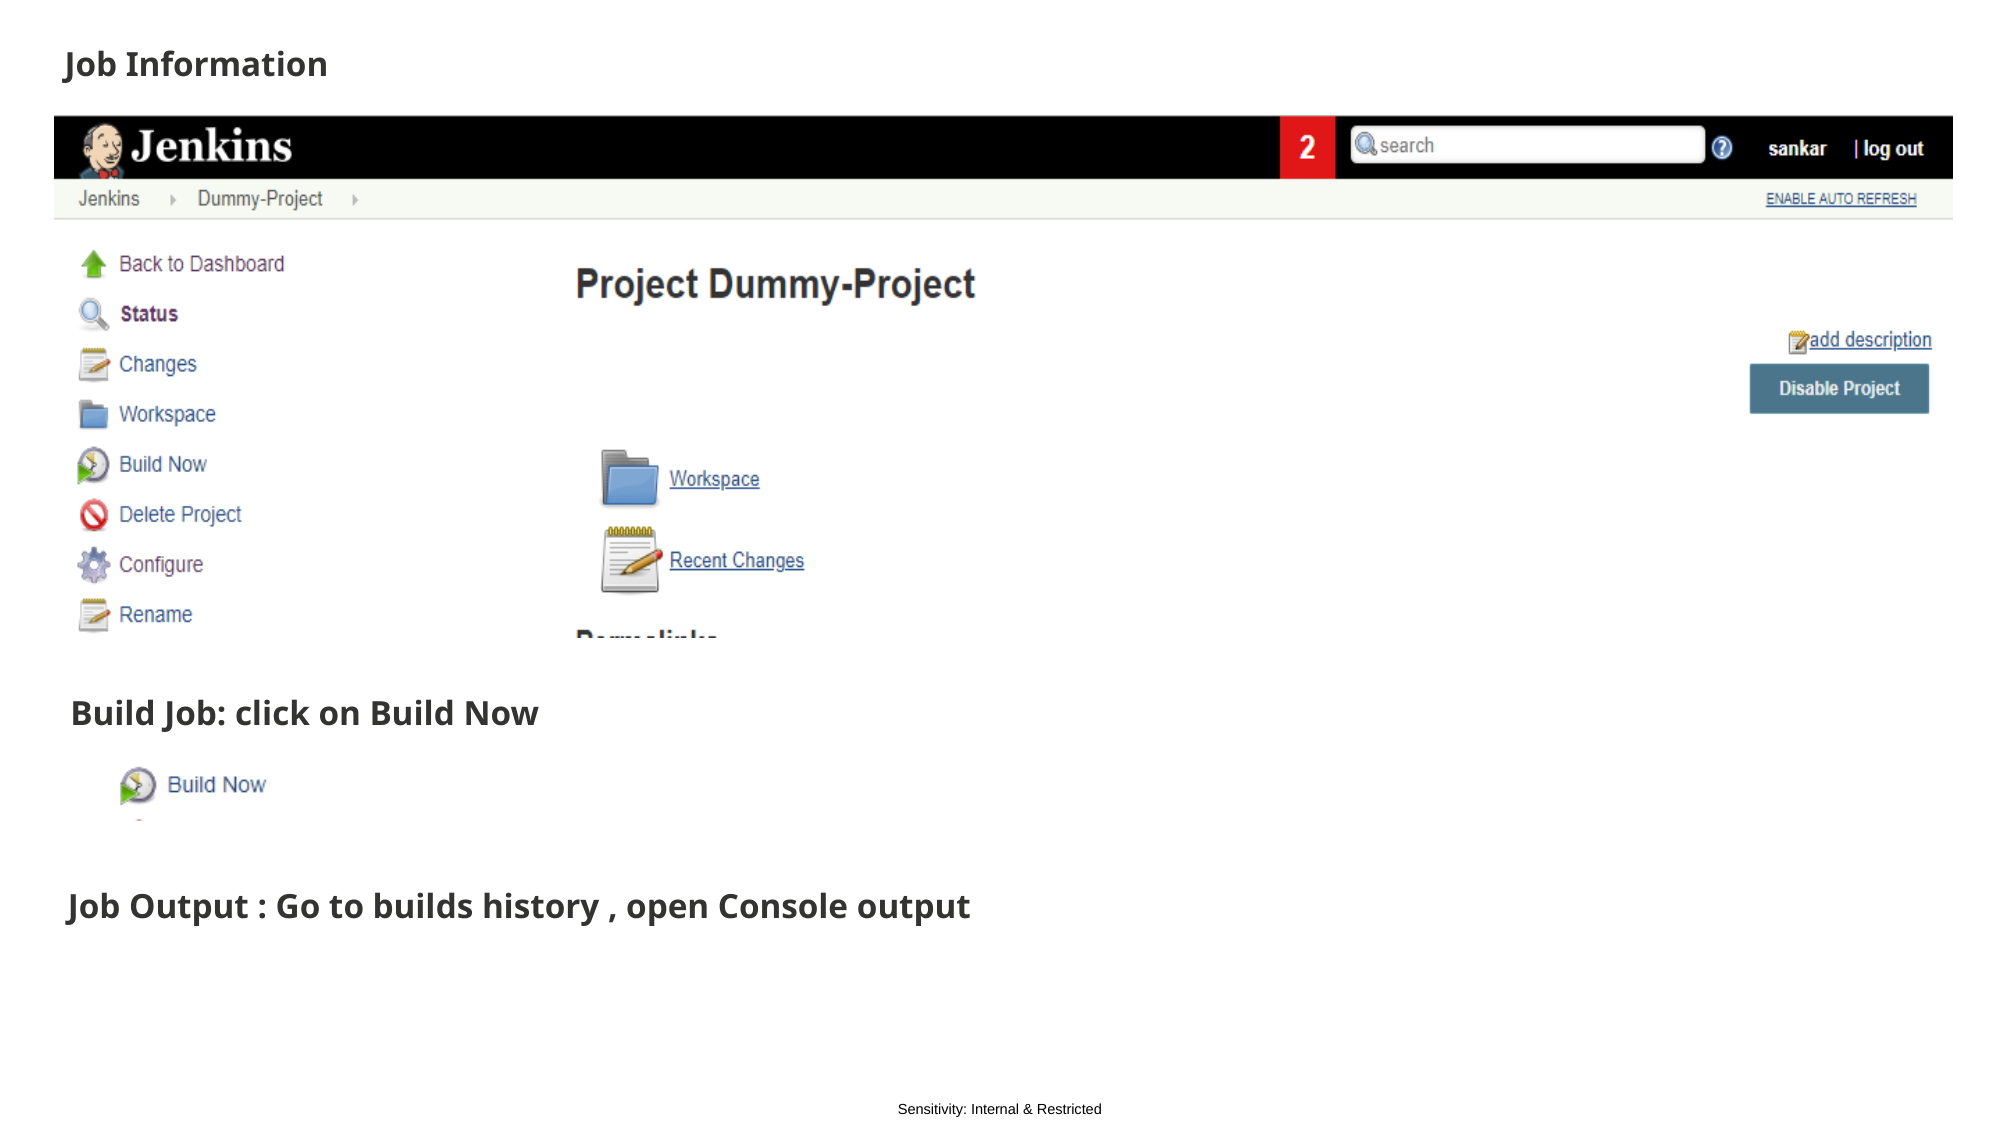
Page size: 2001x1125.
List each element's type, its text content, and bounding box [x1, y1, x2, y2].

text_box Job Information [49, 35, 1343, 91]
text_box Build Job: click on Build Now [55, 684, 1349, 740]
picture [54, 115, 1953, 638]
picture [97, 761, 514, 821]
text_box Job Output : Go to builds history , open Console output [53, 878, 1346, 933]
